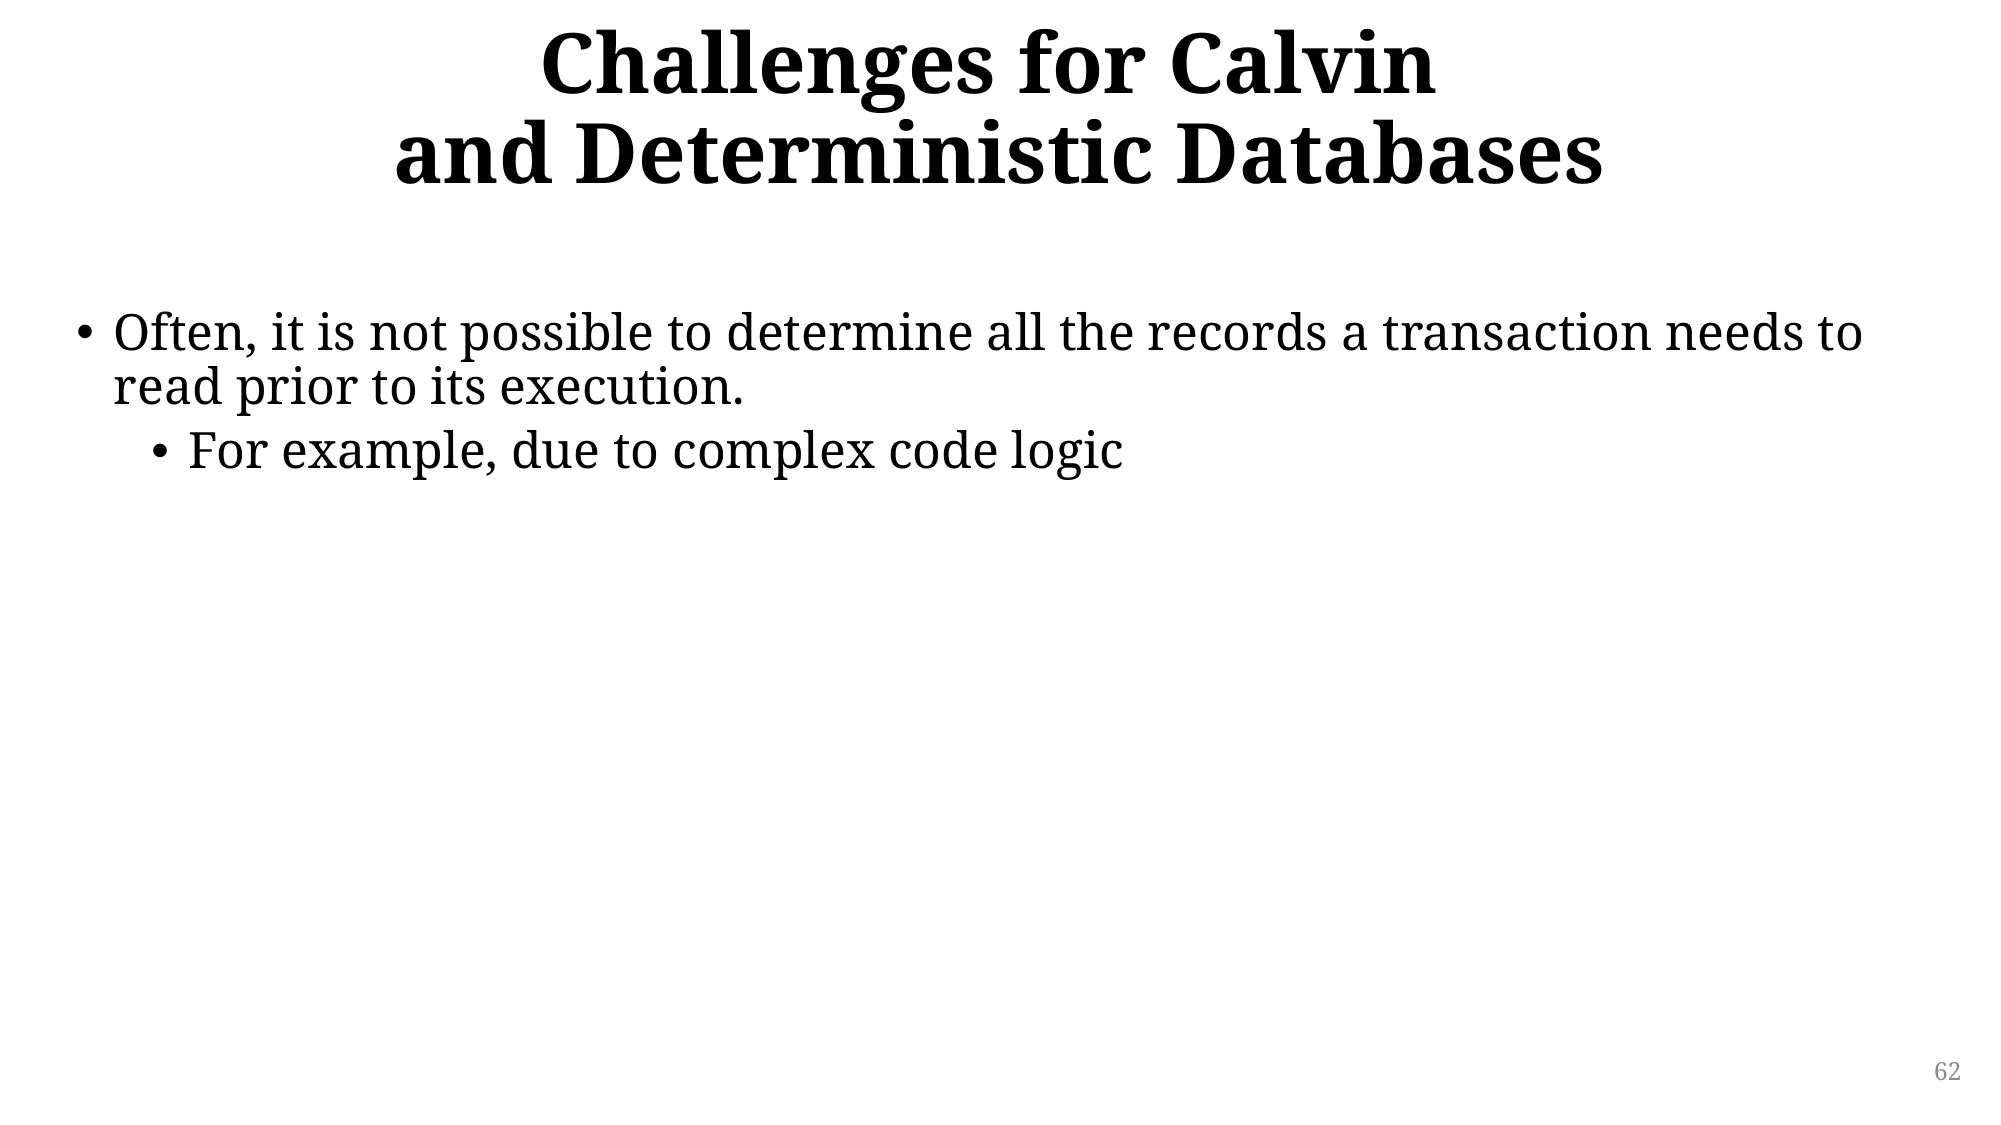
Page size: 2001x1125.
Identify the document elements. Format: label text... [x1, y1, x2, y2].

title Challenges for Calvin and Deterministic Databases [137, 0, 1863, 223]
list Often, it is not possible to determine all the records a transaction needs to read prior to its execution. For example, due to complex code logic [61, 299, 2000, 1103]
